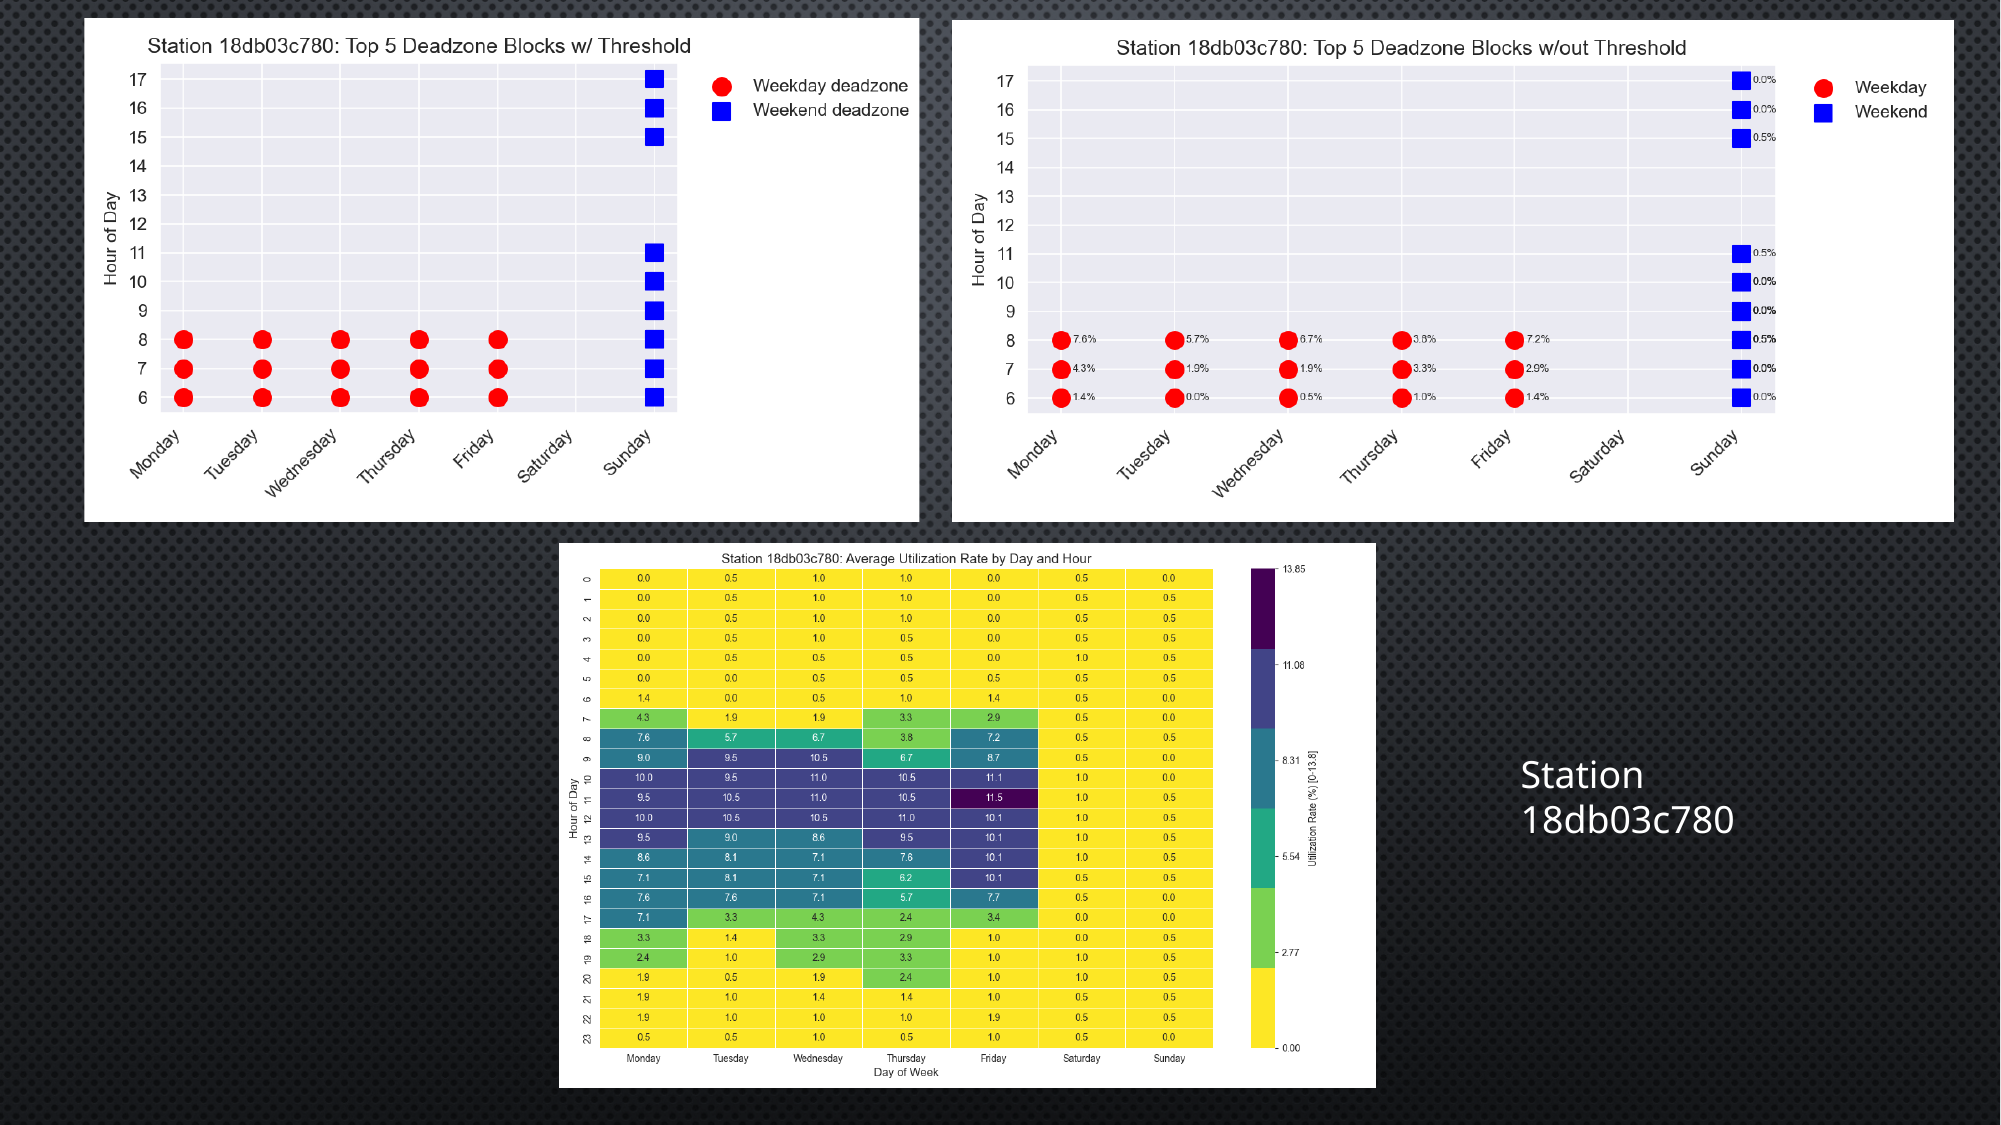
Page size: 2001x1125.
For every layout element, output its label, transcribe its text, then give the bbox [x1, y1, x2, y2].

picture [84, 18, 920, 522]
picture [951, 20, 1955, 522]
text_box Station 18db03c780 [1505, 743, 1881, 849]
picture [559, 543, 1376, 1089]
